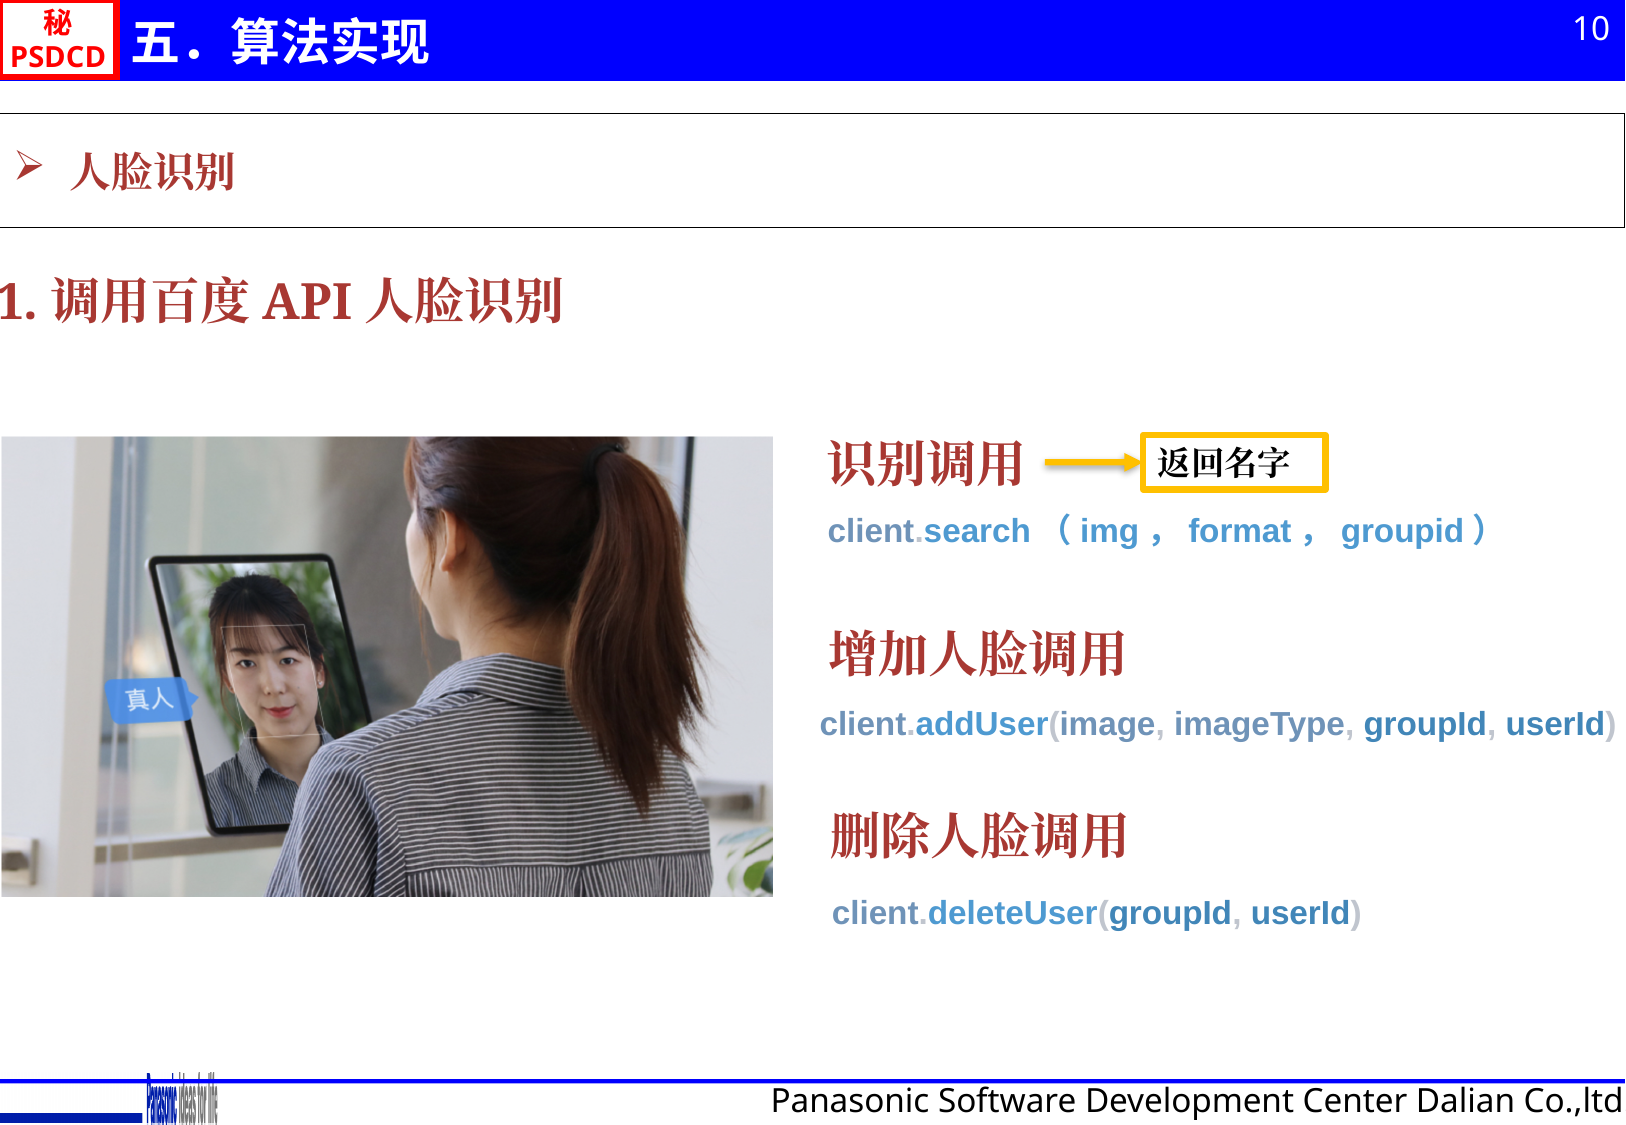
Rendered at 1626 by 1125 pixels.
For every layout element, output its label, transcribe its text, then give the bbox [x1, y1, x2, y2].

text_box 1.调用百度API人脸识别 [0, 262, 580, 337]
text_box client.search（img，format，groupid） [813, 501, 1625, 557]
text_box 识别调用 [811, 424, 1045, 500]
text_box client.addUser(image, imageType, groupId, userId) [804, 695, 1625, 750]
picture [0, 434, 776, 898]
text_box 返回名字 [1141, 433, 1327, 492]
slide_number 10 [1275, 0, 1625, 79]
text_box 人脸识别 [0, 113, 1625, 228]
text_box client.deleteUser(groupId, userId) [817, 883, 1377, 939]
text_box 五．算法实现 [115, 2, 1624, 78]
text_box 删除人脸调用 [815, 797, 1146, 872]
text_box 增加人脸调用 [814, 615, 1144, 691]
